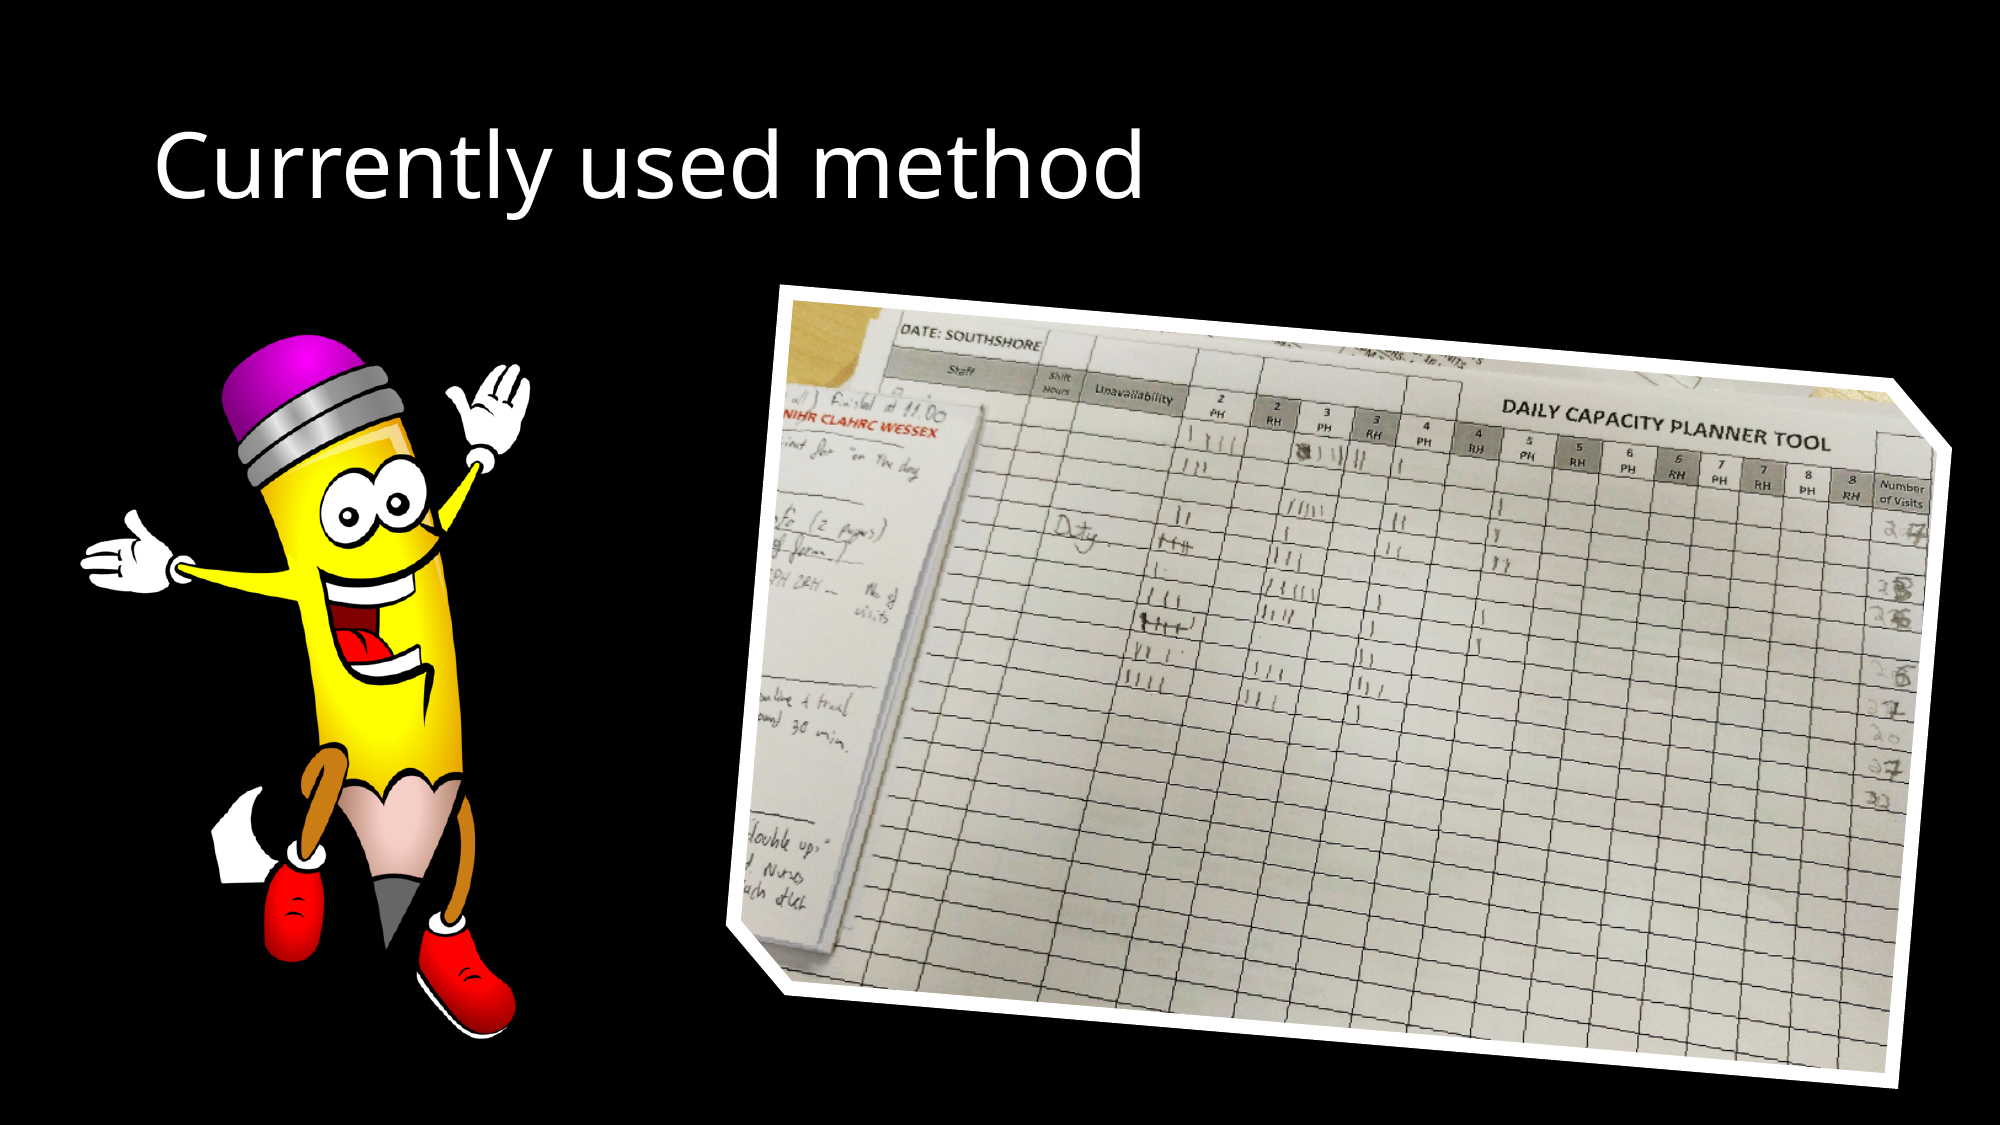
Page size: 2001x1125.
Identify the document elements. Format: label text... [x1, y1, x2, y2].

picture [742, 303, 1936, 1070]
title Currently used method [137, 59, 1863, 278]
picture [63, 319, 547, 1046]
